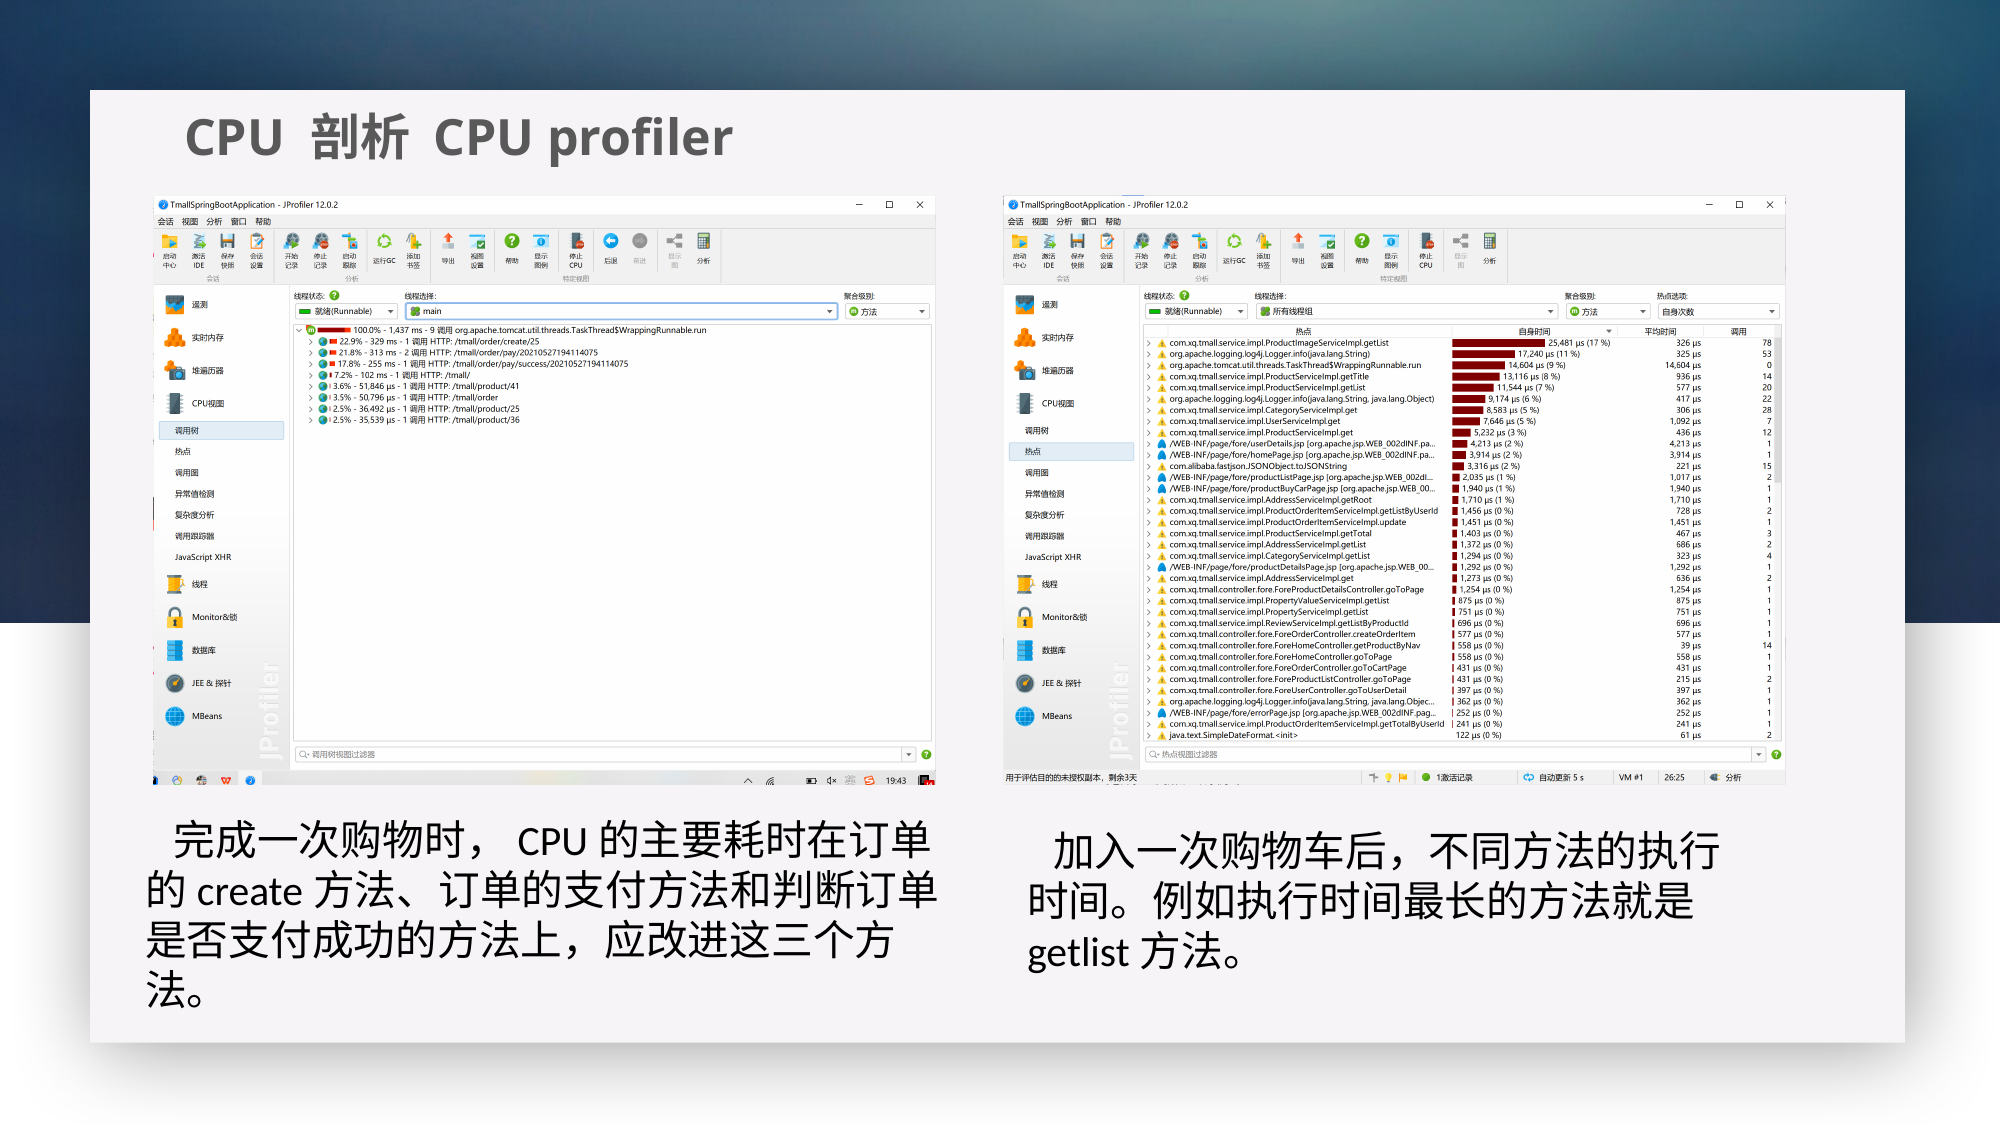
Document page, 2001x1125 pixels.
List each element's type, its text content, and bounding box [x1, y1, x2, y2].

text_box CPU 剖析 CPU profiler [156, 97, 749, 173]
text_box 完成一次购物时，CPU的主要耗时在订单的create方法、订单的支付方法和判断订单是否支付成功的方法上，应改进这三个方法。 [130, 806, 980, 1022]
picture [1003, 195, 1786, 785]
picture [153, 195, 936, 785]
text_box 加入一次购物车后，不同方法的执行时间。例如执行时间最长的方法就是getlist方法。 [1012, 817, 1761, 982]
picture [0, 0, 2000, 623]
